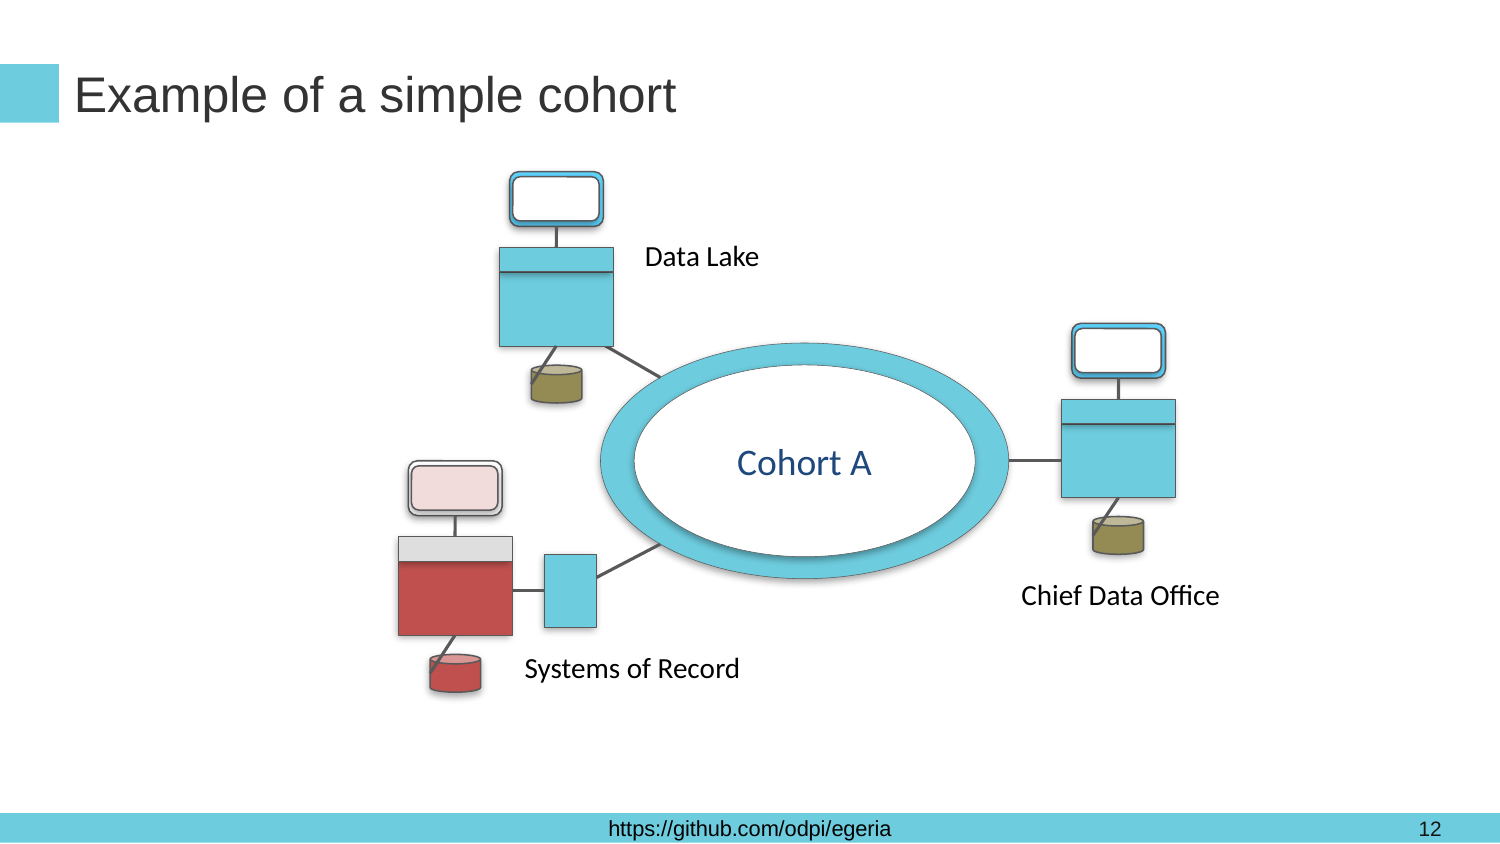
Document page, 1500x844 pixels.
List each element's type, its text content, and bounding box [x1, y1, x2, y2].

text_box Data Lake [630, 230, 879, 280]
text_box [410, 465, 499, 511]
text_box [1092, 515, 1145, 556]
text_box [397, 536, 513, 562]
text_box [429, 653, 482, 693]
text_box [1074, 327, 1163, 374]
text_box Chief Data Office [996, 569, 1245, 619]
text_box [407, 459, 503, 472]
text_box Systems of Record [509, 642, 759, 693]
text_box [1061, 430, 1176, 498]
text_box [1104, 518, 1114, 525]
text_box Cohort A [633, 364, 976, 558]
text_box [530, 372, 583, 404]
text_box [555, 317, 661, 378]
text_box [530, 365, 541, 381]
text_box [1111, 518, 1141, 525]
text_box [1061, 399, 1176, 424]
text_box [511, 175, 600, 222]
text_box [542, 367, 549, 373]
text_box [499, 279, 614, 347]
slide_number 12 [1403, 813, 1494, 843]
text_box [499, 247, 614, 272]
text_box [1071, 322, 1167, 379]
title Example of a simple cohort [58, 47, 1449, 141]
text_box [543, 553, 597, 628]
text_box [440, 656, 478, 663]
text_box [397, 568, 513, 636]
text_box [599, 342, 1010, 580]
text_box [556, 543, 661, 599]
text_box [508, 170, 605, 227]
